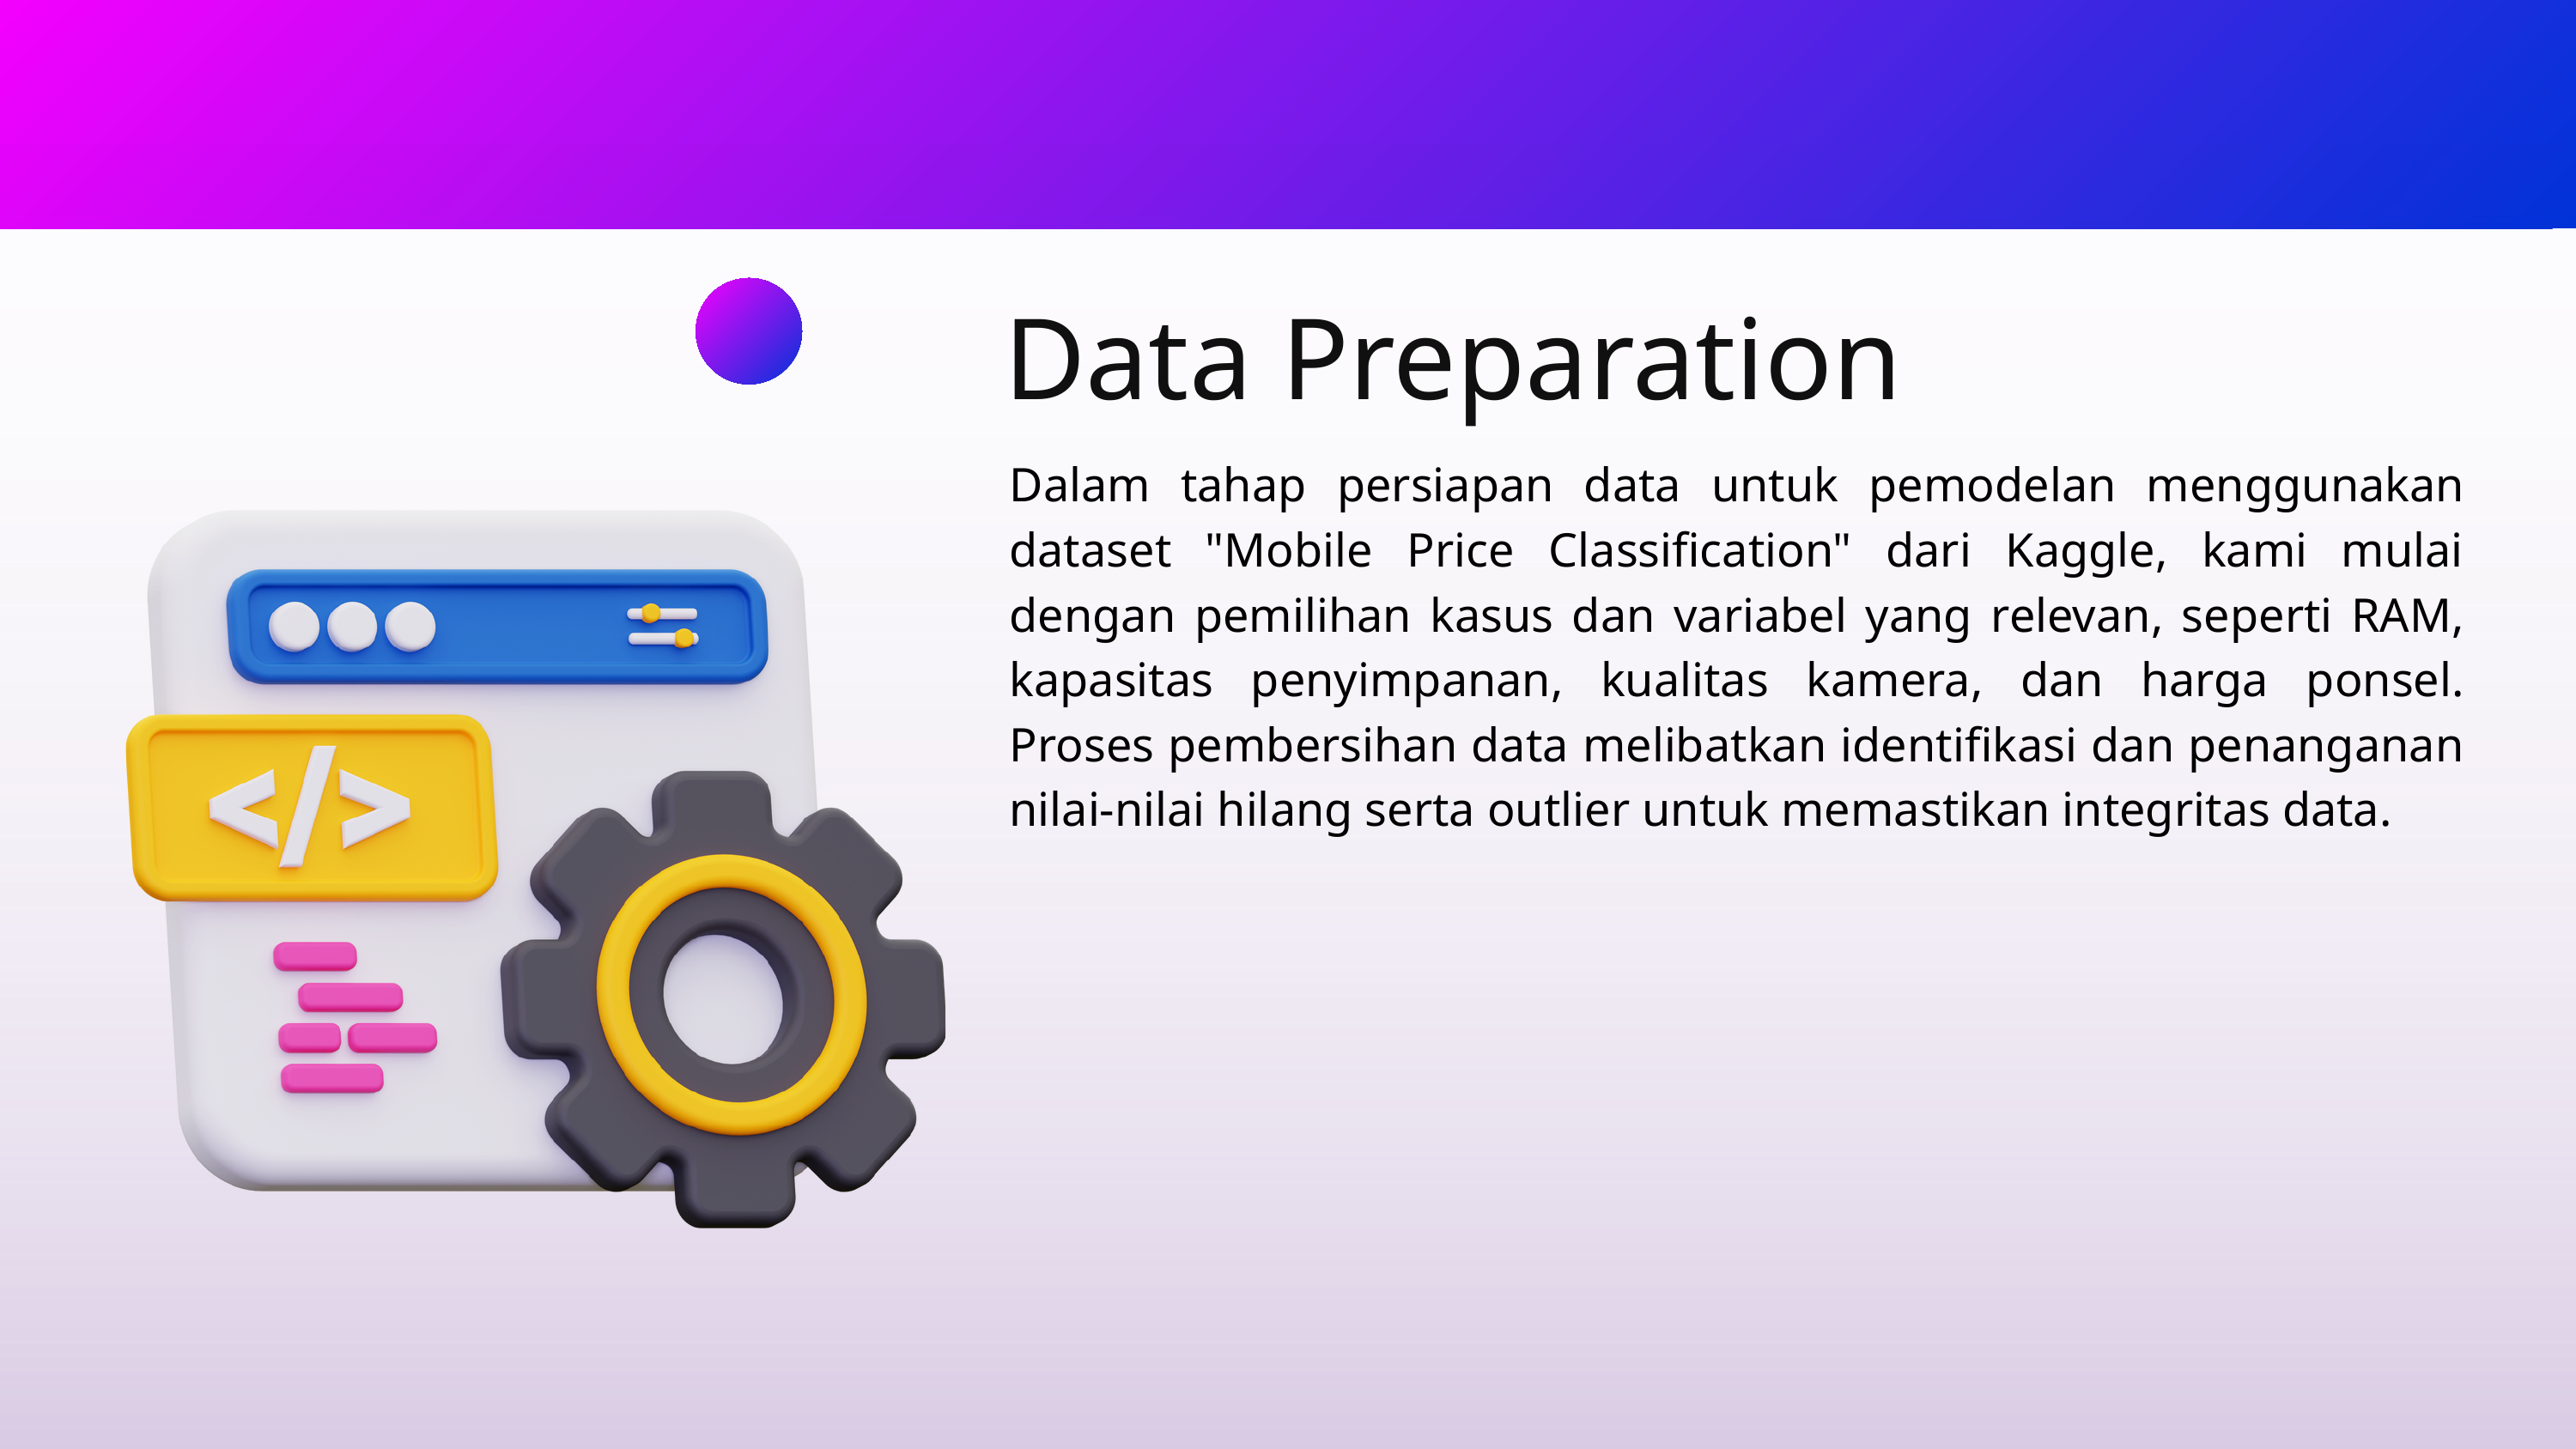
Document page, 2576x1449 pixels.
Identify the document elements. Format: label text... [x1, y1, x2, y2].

text_box [0, 238, 2576, 1449]
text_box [0, 0, 2576, 229]
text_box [696, 277, 803, 385]
text_box Data Preparation [1004, 288, 2576, 422]
text_box Dalam tahap persiapan data untuk pemodelan menggunakan dataset "Mobile Price Classification" dari Kaggle, kami mulai dengan pemilihan kasus dan variabel yang relevan, seperti RAM, kapasitas penyimpanan, kualitas kamera, dan harga ponsel. Proses pembersihan data melibatkan identifikasi dan penanganan nilai-nilai hilang serta outlier untuk memastikan integritas data. [1009, 446, 2464, 836]
text_box [125, 510, 946, 1228]
